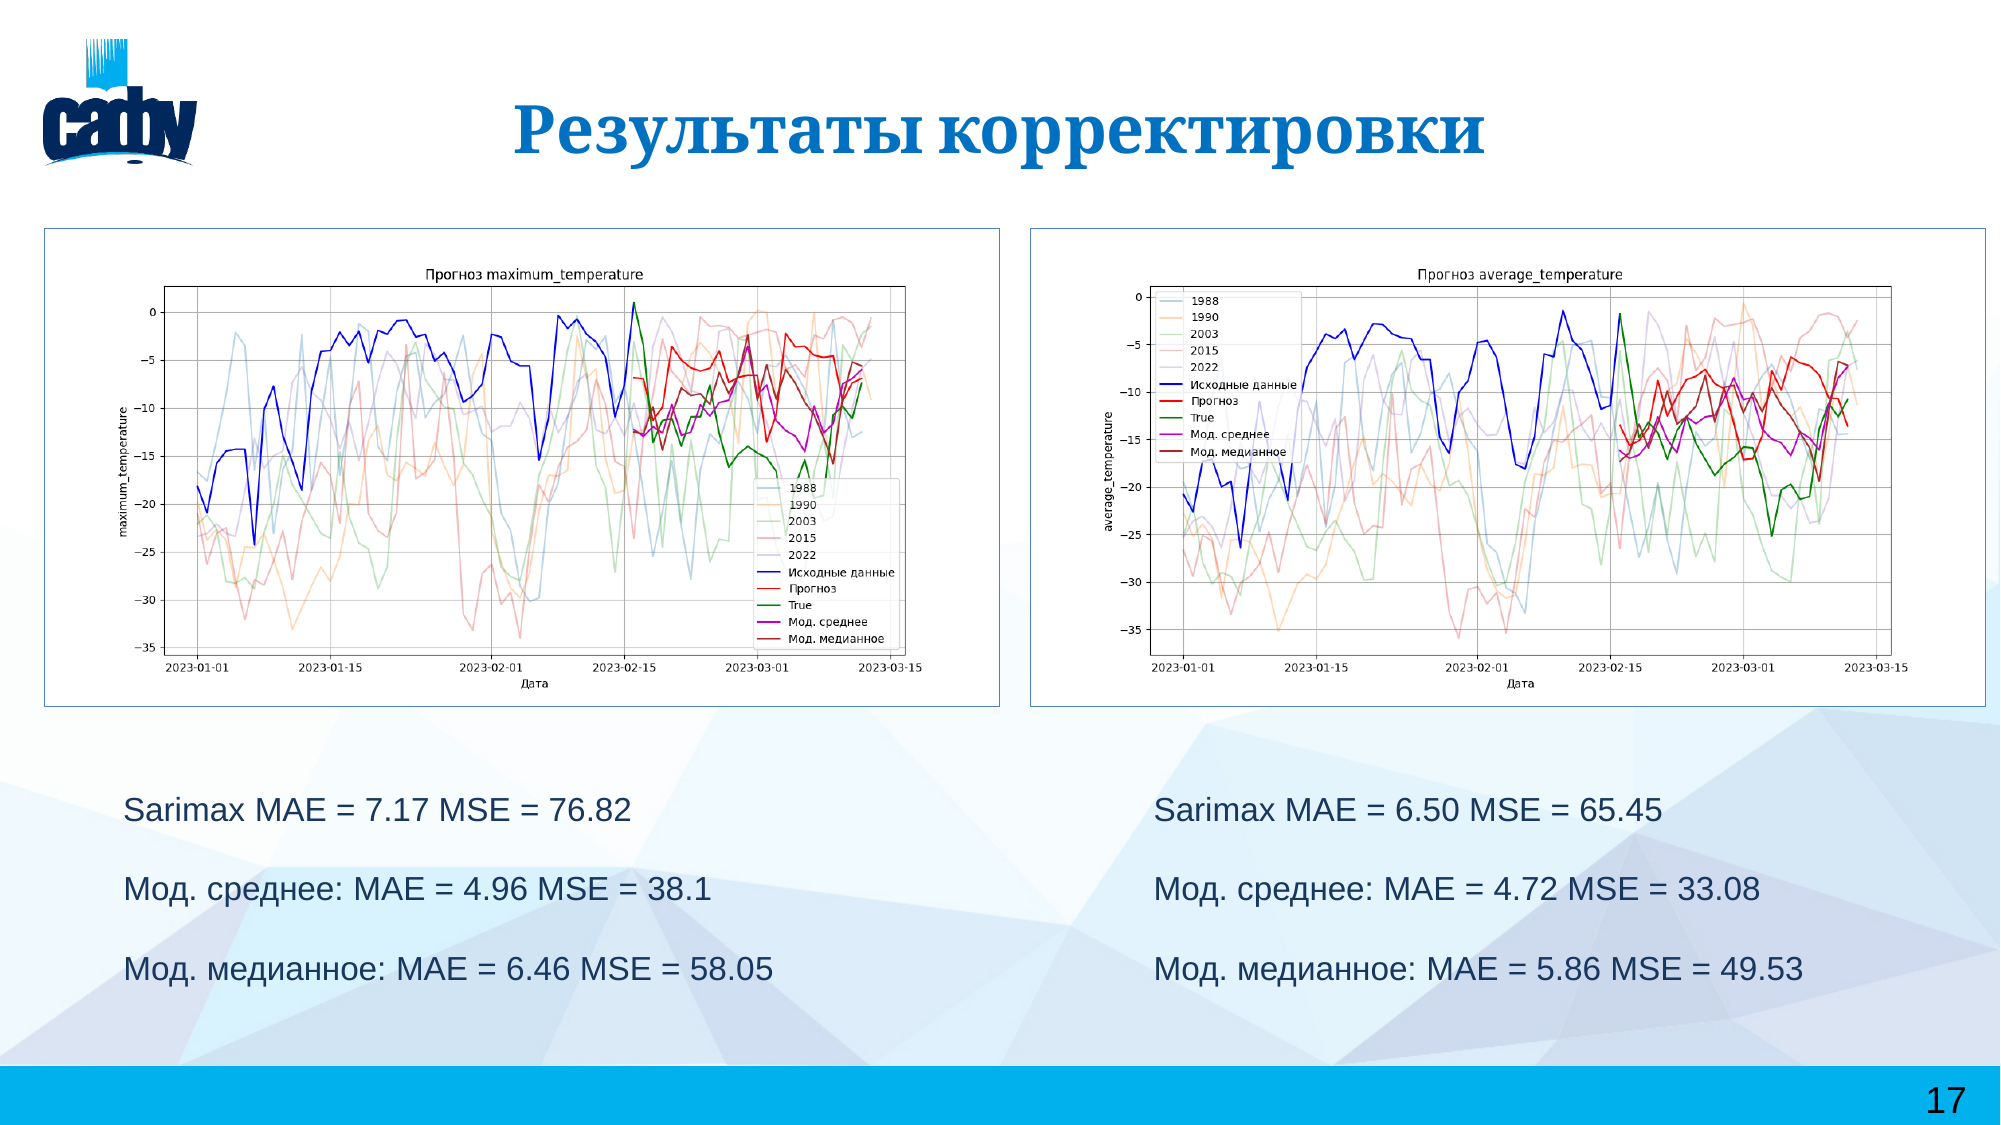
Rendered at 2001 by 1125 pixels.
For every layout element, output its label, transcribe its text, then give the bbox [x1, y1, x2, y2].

text_box Мод. среднее: MAE = 4.96 MSE = 38.1 [108, 859, 862, 915]
text_box Sarimax MAE = 6.50 MSE = 65.45 [1138, 780, 1739, 836]
slide_number 17 [1515, 1068, 1982, 1125]
text_box Мод. медианное: MAE = 6.46 MSE = 58.05 [108, 939, 862, 995]
text_box Sarimax MAE = 7.17 MSE = 76.82 [108, 780, 709, 836]
title Результаты корректировки [291, 45, 1709, 209]
text_box Мод. среднее: MAE = 4.72 MSE = 33.08 [1138, 859, 1892, 915]
text_box Мод. медианное: MAE = 5.86 MSE = 49.53 [1138, 939, 1892, 995]
picture [0, 0, 2001, 1065]
